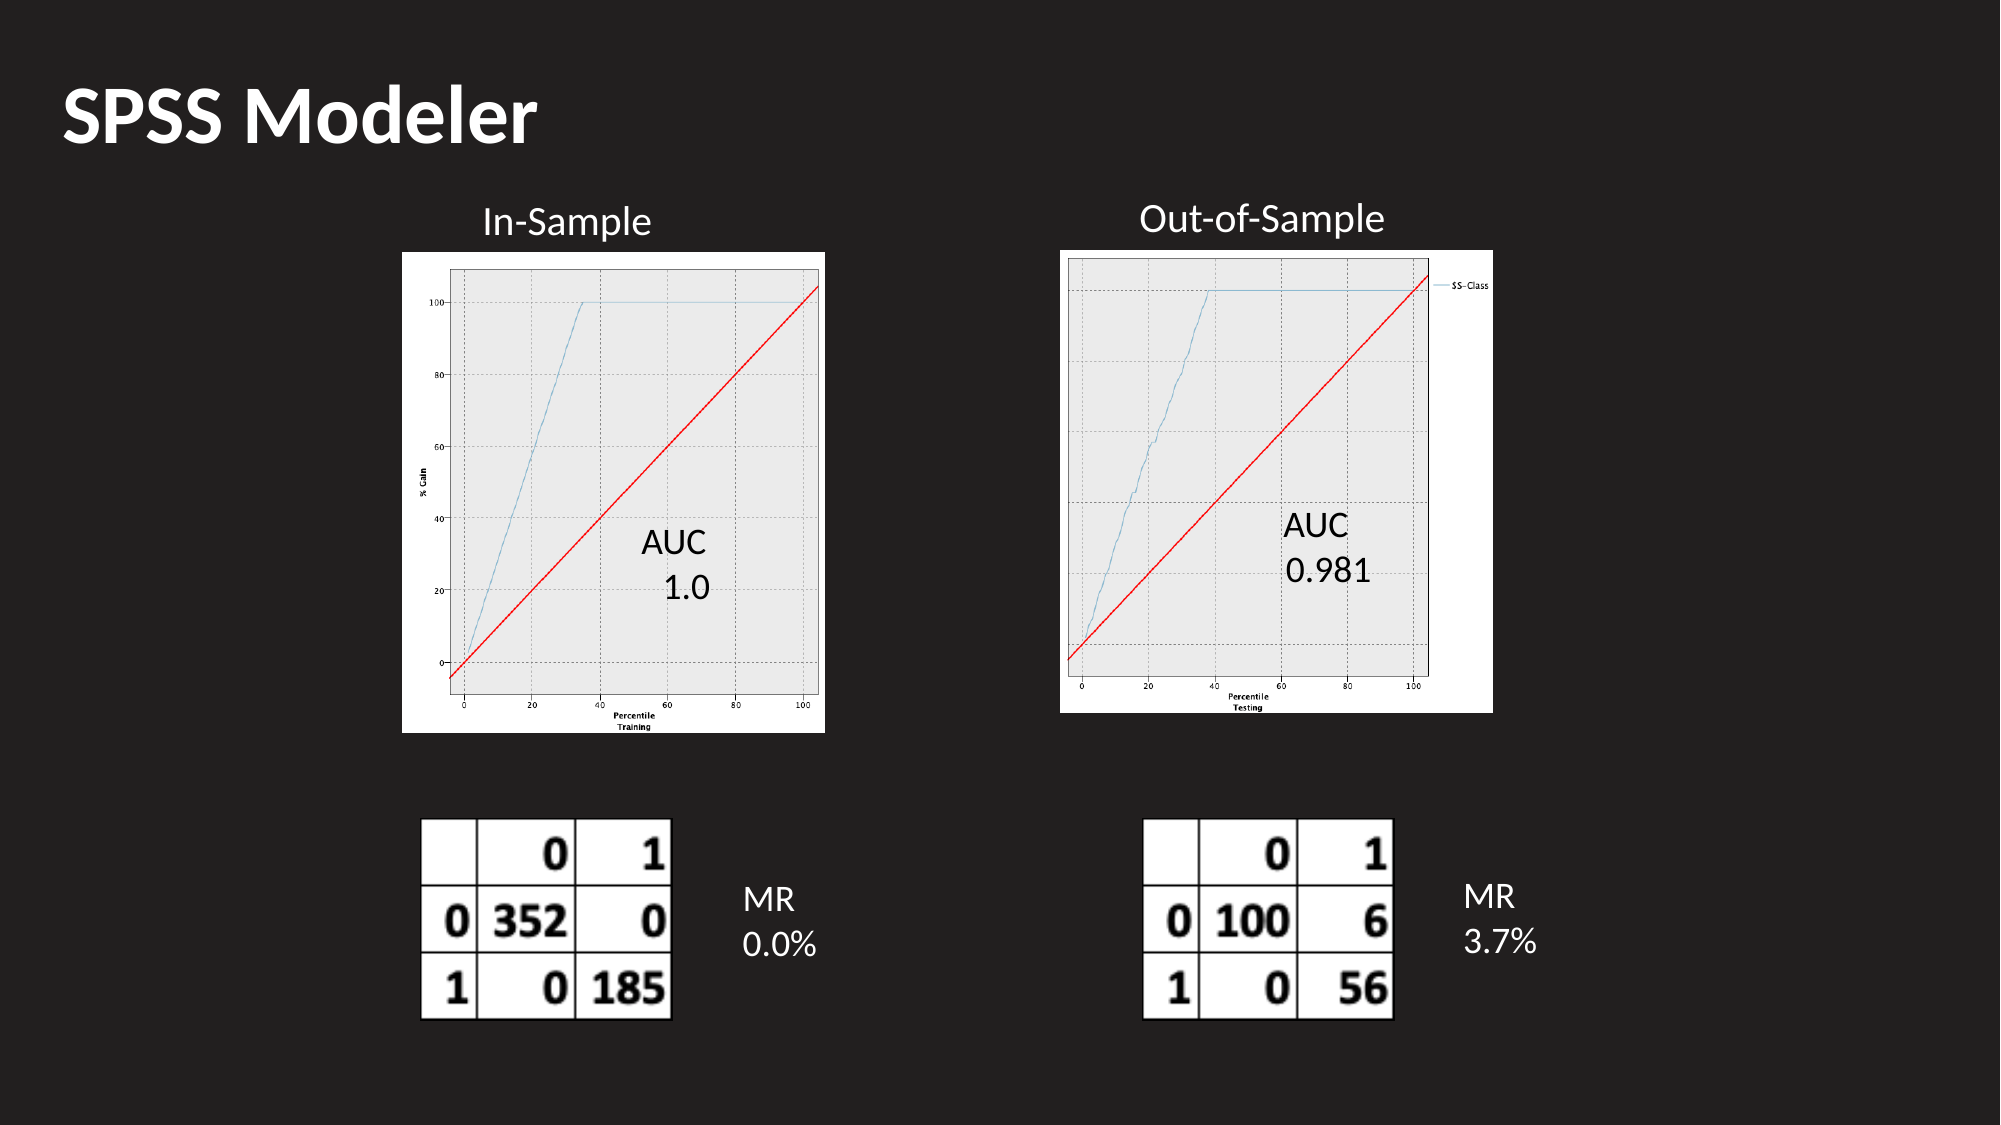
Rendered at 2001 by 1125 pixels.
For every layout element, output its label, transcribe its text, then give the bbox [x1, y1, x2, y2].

picture [1060, 250, 1493, 713]
text_box MR 3.7% [1448, 863, 1580, 969]
text_box Out-of-Sample [1124, 183, 1808, 249]
picture [402, 252, 825, 733]
text_box SPSS Modeler [47, 52, 1195, 168]
picture [1142, 818, 1395, 1021]
text_box MR 0.0% [727, 866, 859, 972]
picture [420, 818, 673, 1021]
text_box In-Sample [467, 186, 989, 252]
